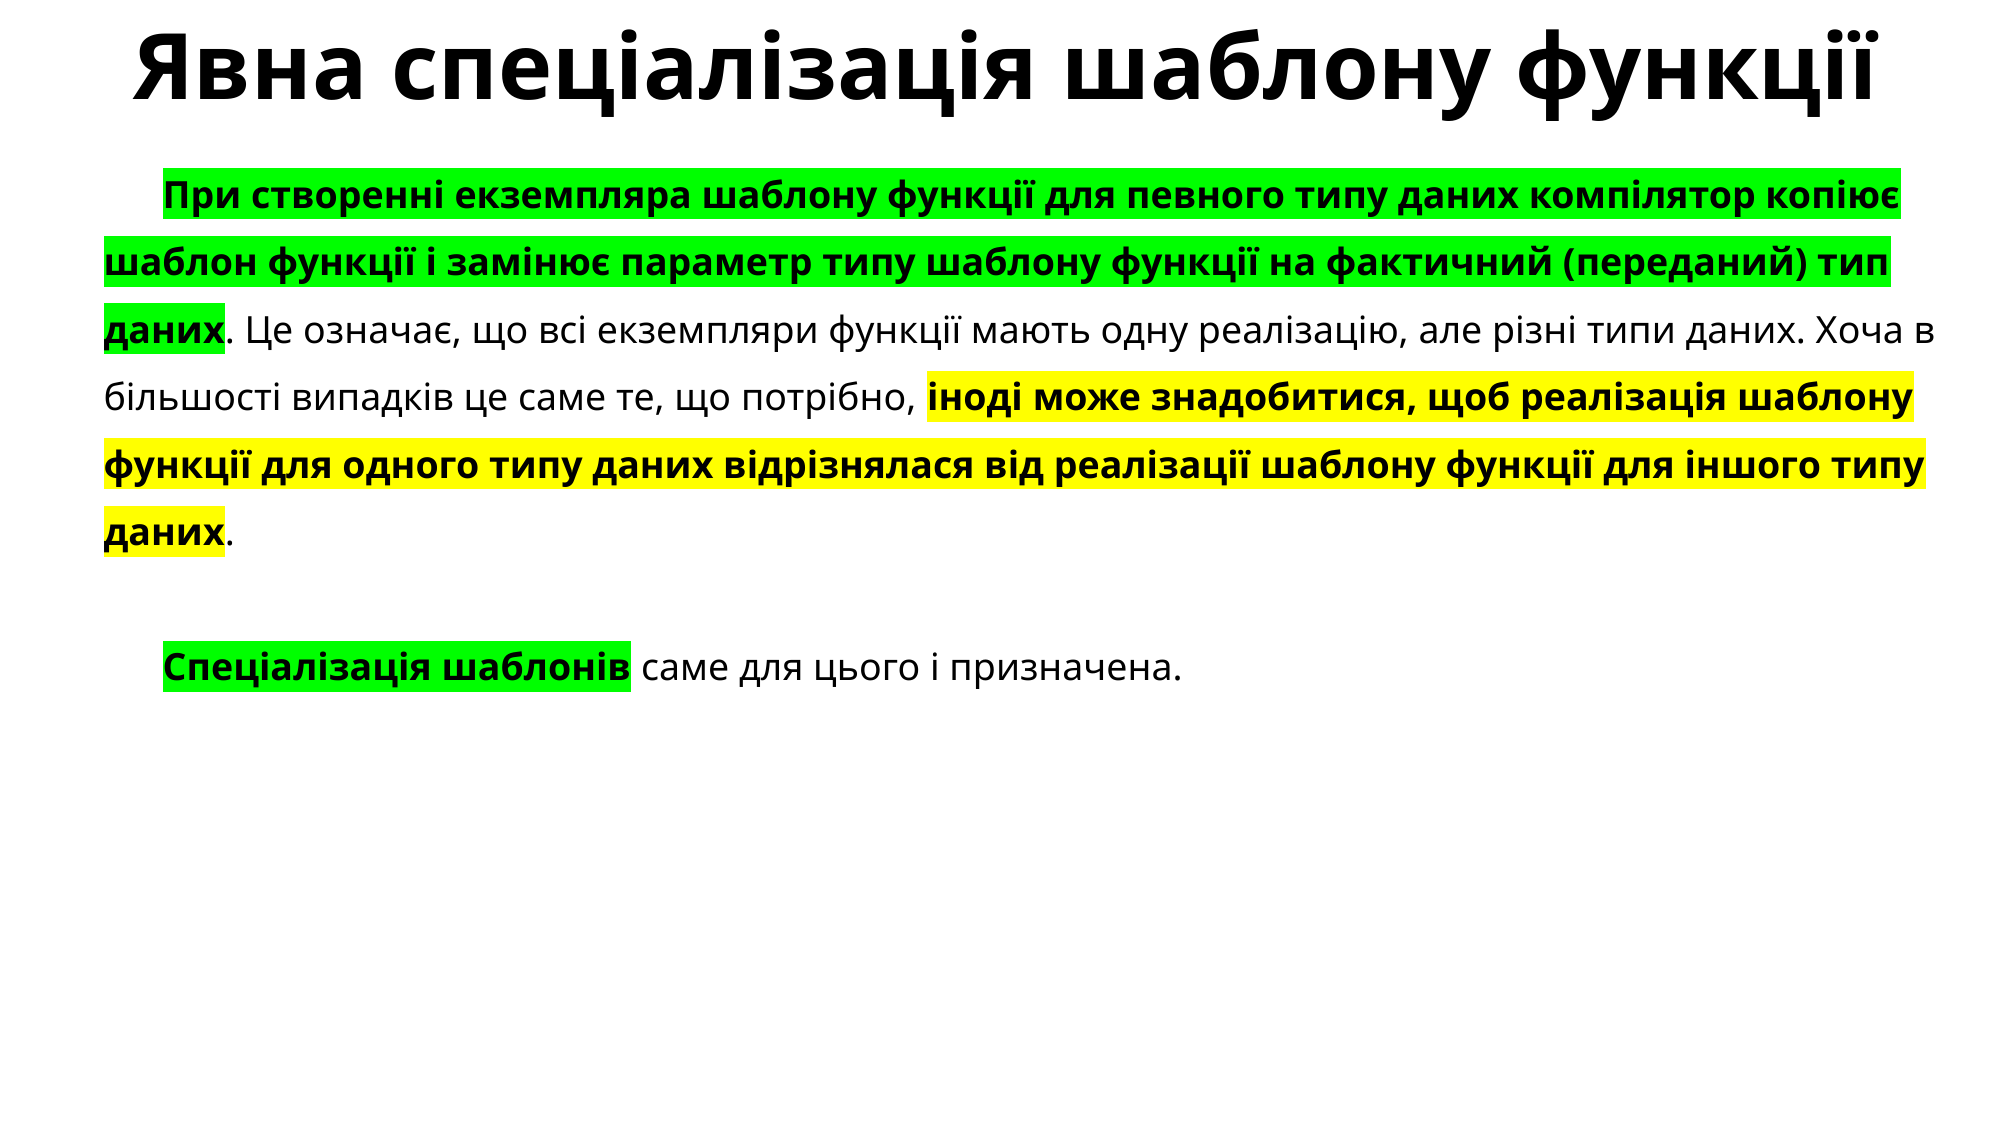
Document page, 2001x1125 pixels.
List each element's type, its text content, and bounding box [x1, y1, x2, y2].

title Явна спеціалізація шаблону функції [0, 0, 2000, 140]
list При створенні екземпляра шаблону функції для певного типу даних компілятор копіює шаблон функції і замінює параметр типу шаблону функції на фактичний (переданий) тип даних. Це означає, що всі екземпляри функції мають одну реалізацію, але різні типи даних. Хоча в більшості випадків це саме те, що потрібно, іноді може знадобитися, щоб реалізація шаблону функції для одного типу даних відрізнялася від реалізації шаблону функції для іншого типу даних. Спеціалізація шаблонів саме для цього і призначена. [0, 140, 2000, 1125]
